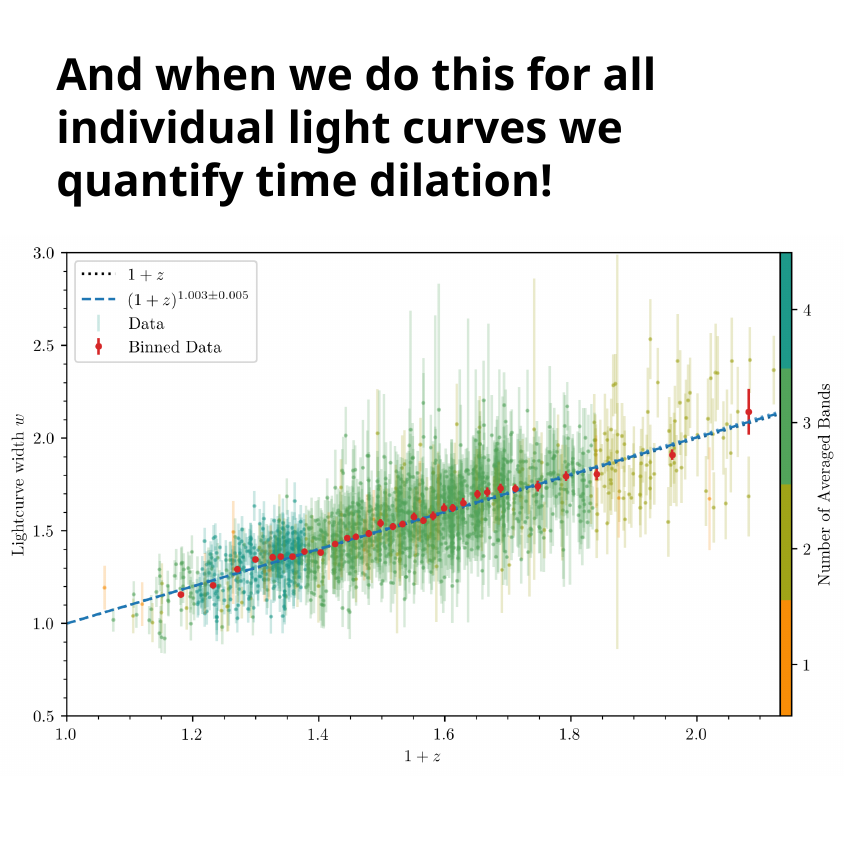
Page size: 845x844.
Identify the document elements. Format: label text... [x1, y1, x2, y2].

picture [0, 235, 845, 777]
title And when we do this for all individual light curves we quantify time dilation! [41, 30, 829, 175]
